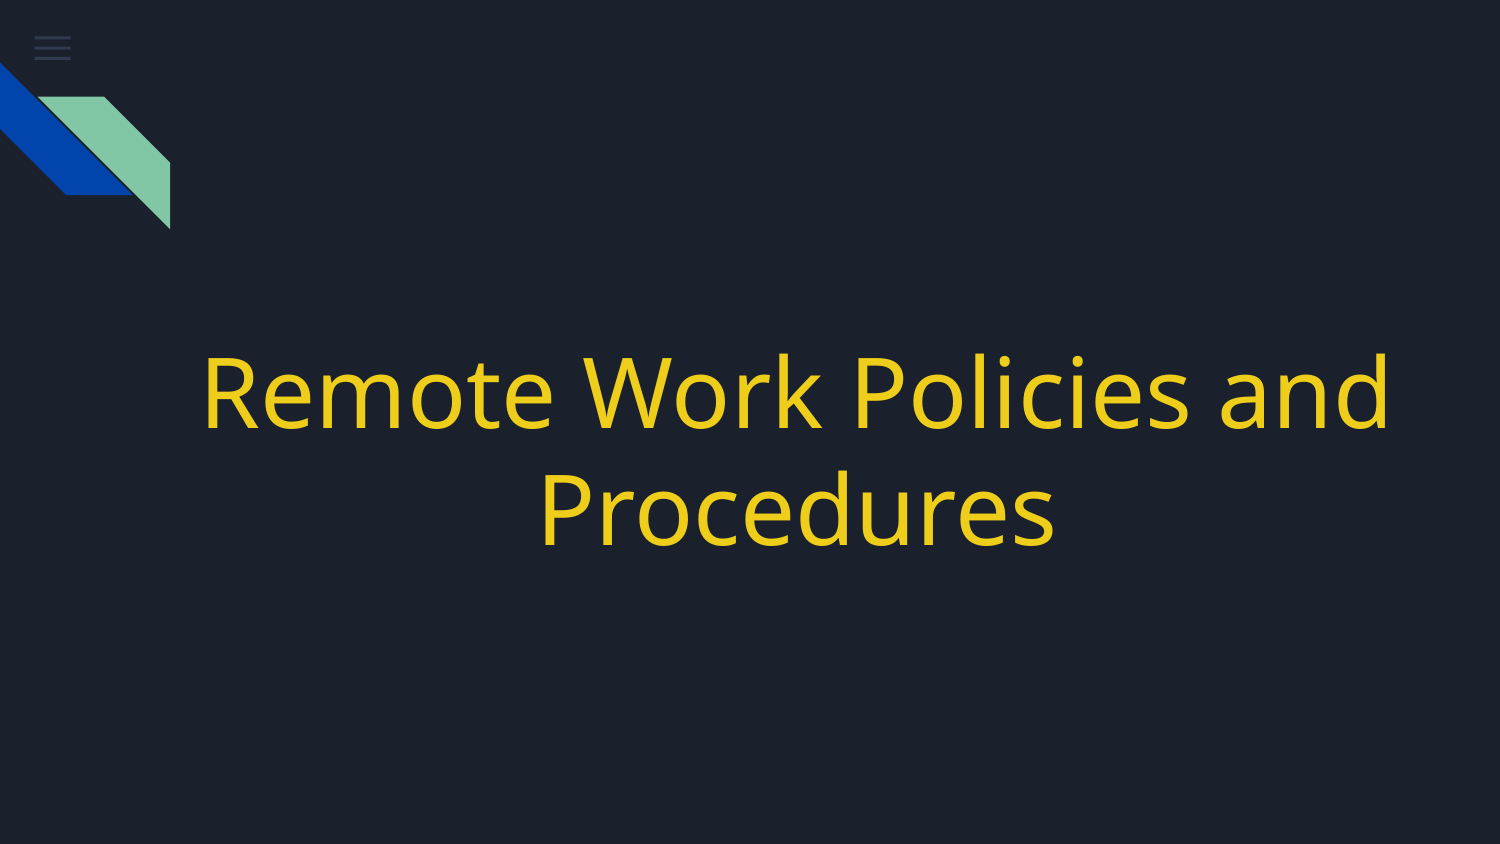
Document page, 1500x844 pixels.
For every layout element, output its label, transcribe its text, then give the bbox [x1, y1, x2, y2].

title Remote Work Policies and Procedures [155, 315, 1439, 466]
